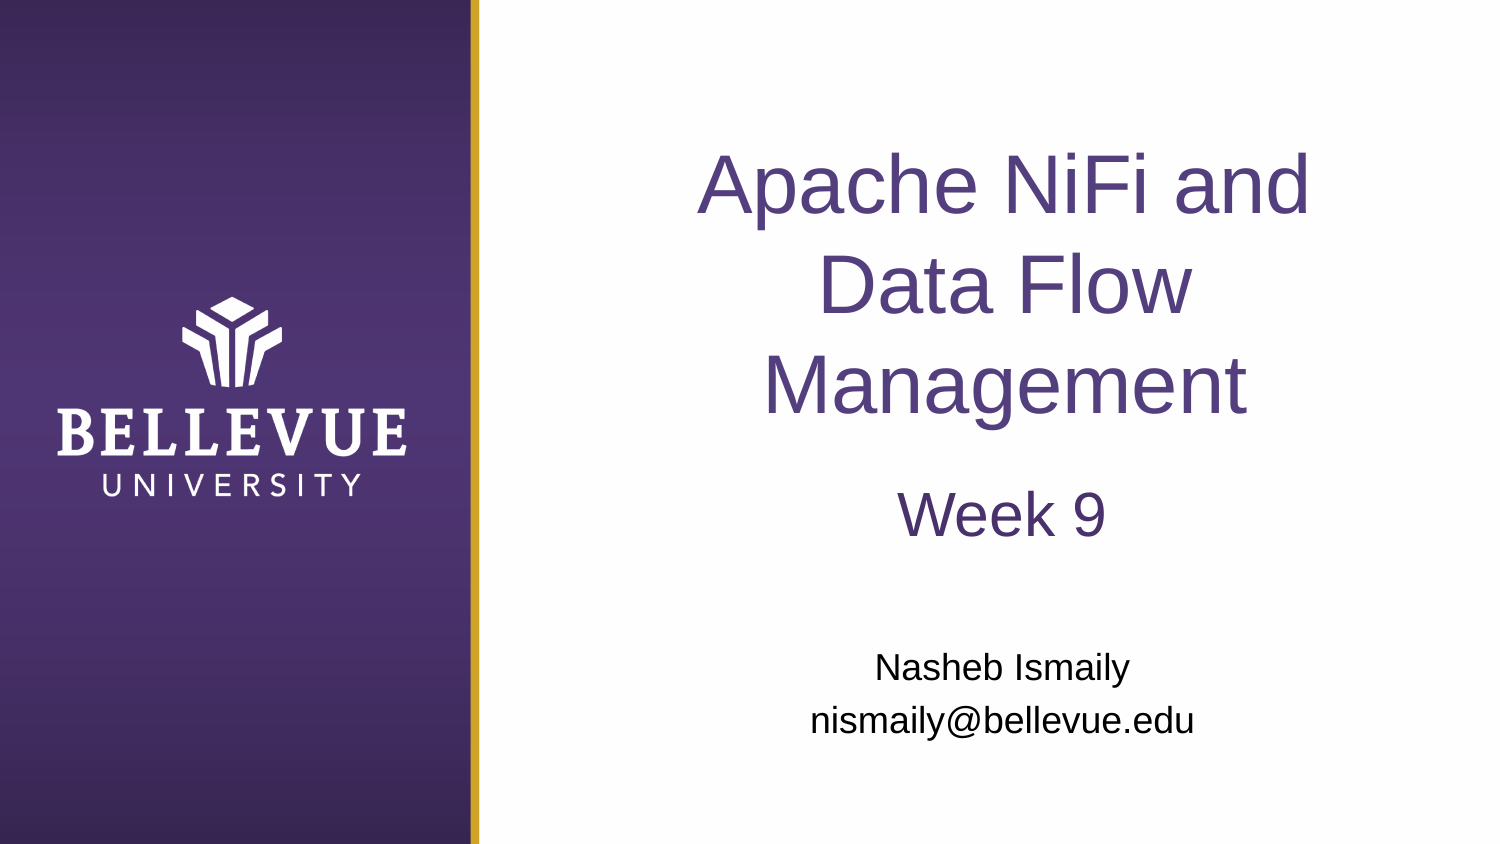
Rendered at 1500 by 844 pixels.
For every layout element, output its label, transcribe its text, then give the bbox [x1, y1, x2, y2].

picture [0, 0, 1500, 844]
subtitle Week 9 Nasheb Ismaily nismaily@bellevue.edu [617, 466, 1388, 774]
title Apache NiFi and Data Flow Management [619, 194, 1390, 366]
